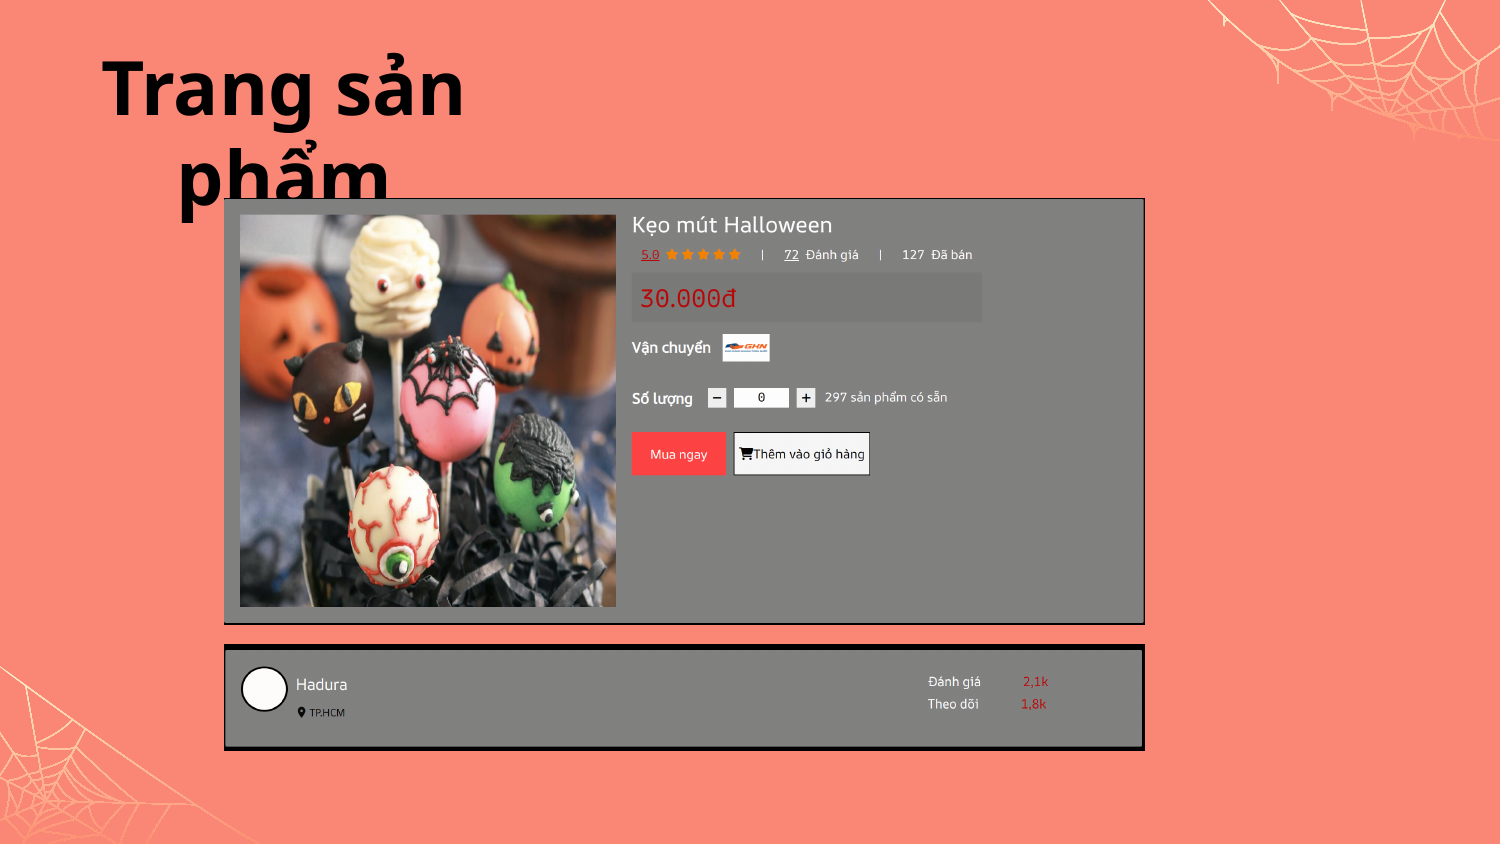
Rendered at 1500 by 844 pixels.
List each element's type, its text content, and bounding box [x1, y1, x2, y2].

picture [224, 644, 1145, 752]
picture [224, 198, 1145, 626]
title Trang sản phẩm [19, 25, 550, 132]
